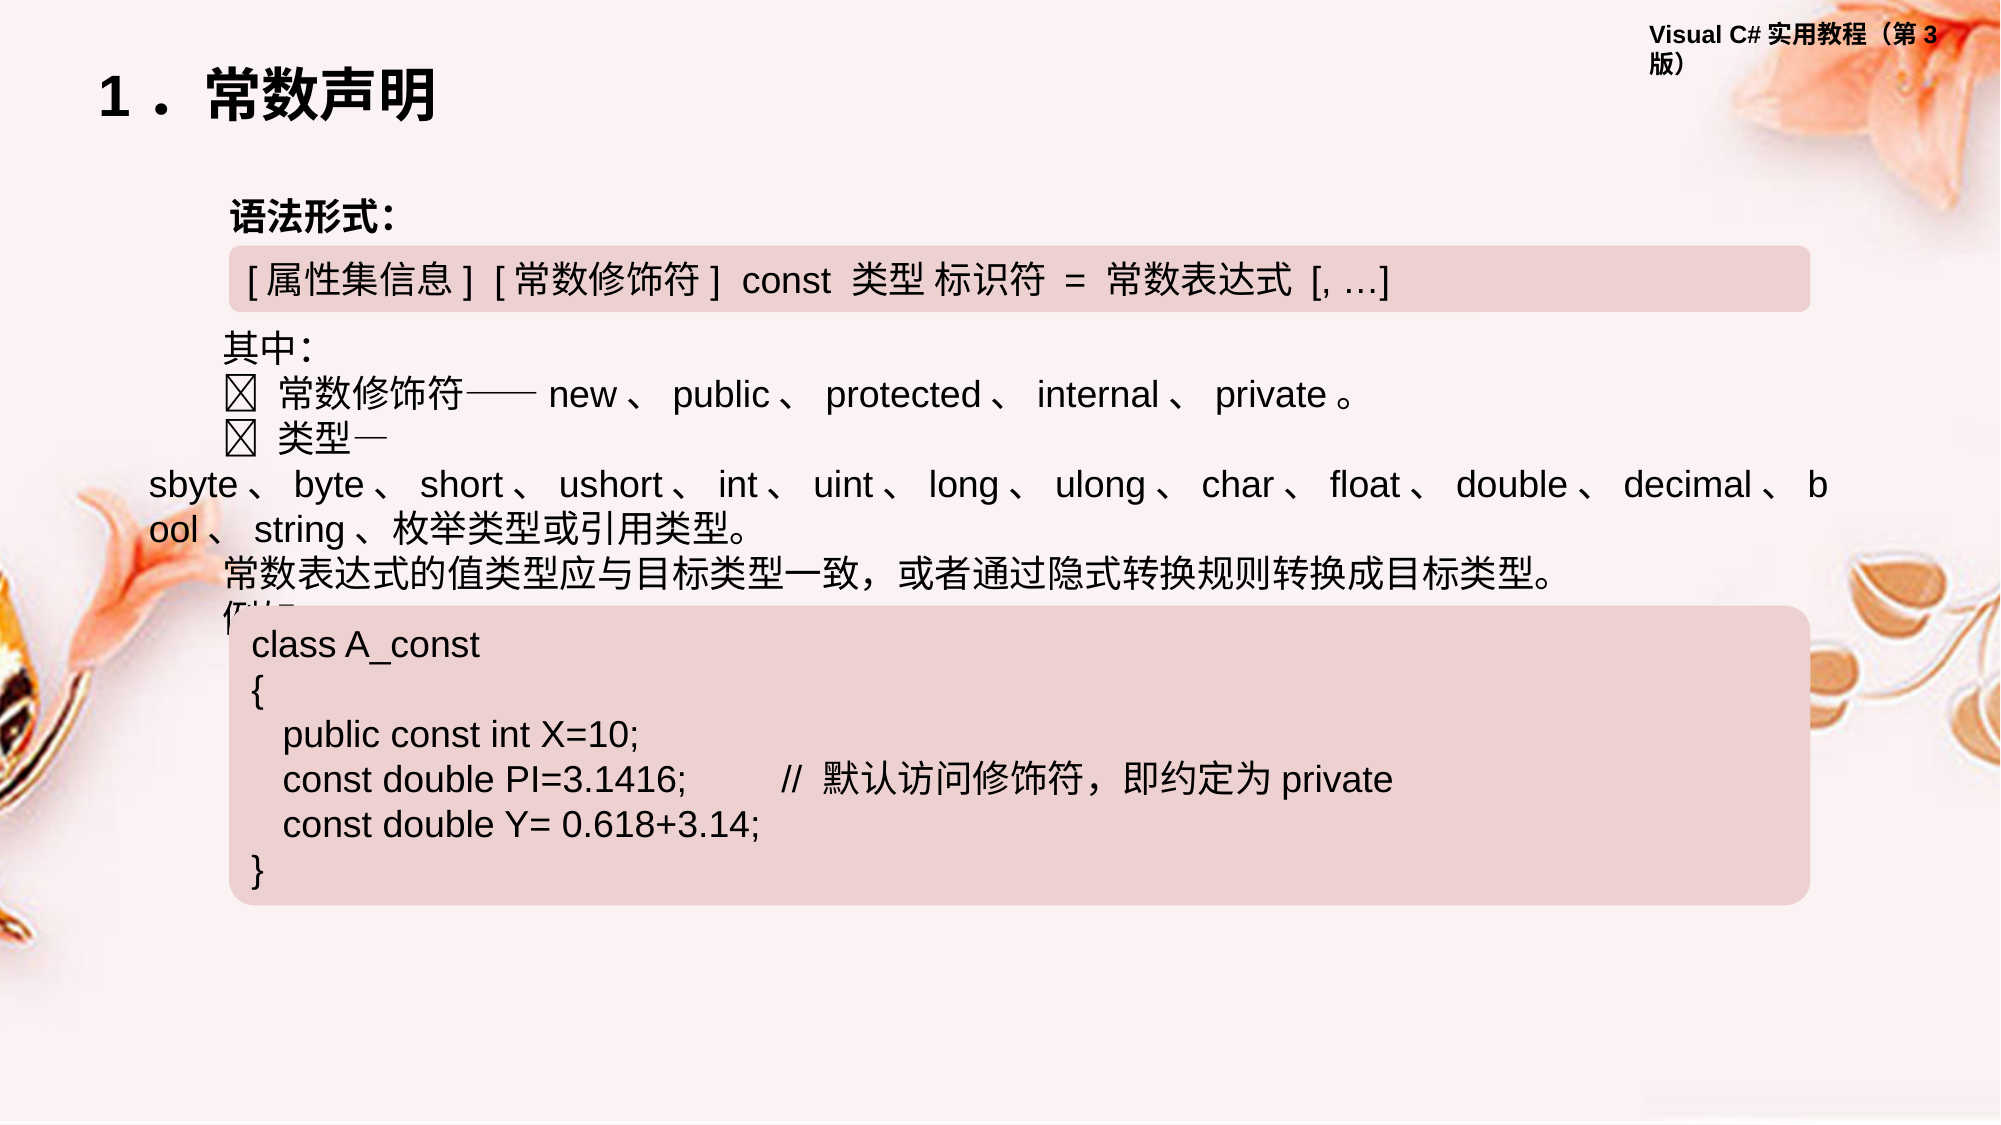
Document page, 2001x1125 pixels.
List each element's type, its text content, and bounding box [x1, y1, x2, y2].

text_box 1．常数声明 [83, 58, 773, 136]
text_box [属性集信息] [常数修饰符] const 类型 标识符 = 常数表达式 [, …] [229, 245, 1811, 313]
text_box 其中：  常数修饰符——new、public、protected、internal、private。  类型—sbyte、byte、short、ushort、int、uint、long、ulong、char、float、double、decimal、bool、string、枚举类型或引用类型。 常数表达式的值类型应与目标类型一致，或者通过隐式转换规则转换成目标类型。 例如： [134, 317, 1851, 648]
text_box class A_const { public const int X=10; const double PI=3.1416; // 默认访问修饰符，即约定为private const double Y= 0.618+3.14; } [229, 605, 1811, 906]
picture [0, 0, 2001, 1125]
text_box 语法形式： [214, 185, 432, 245]
